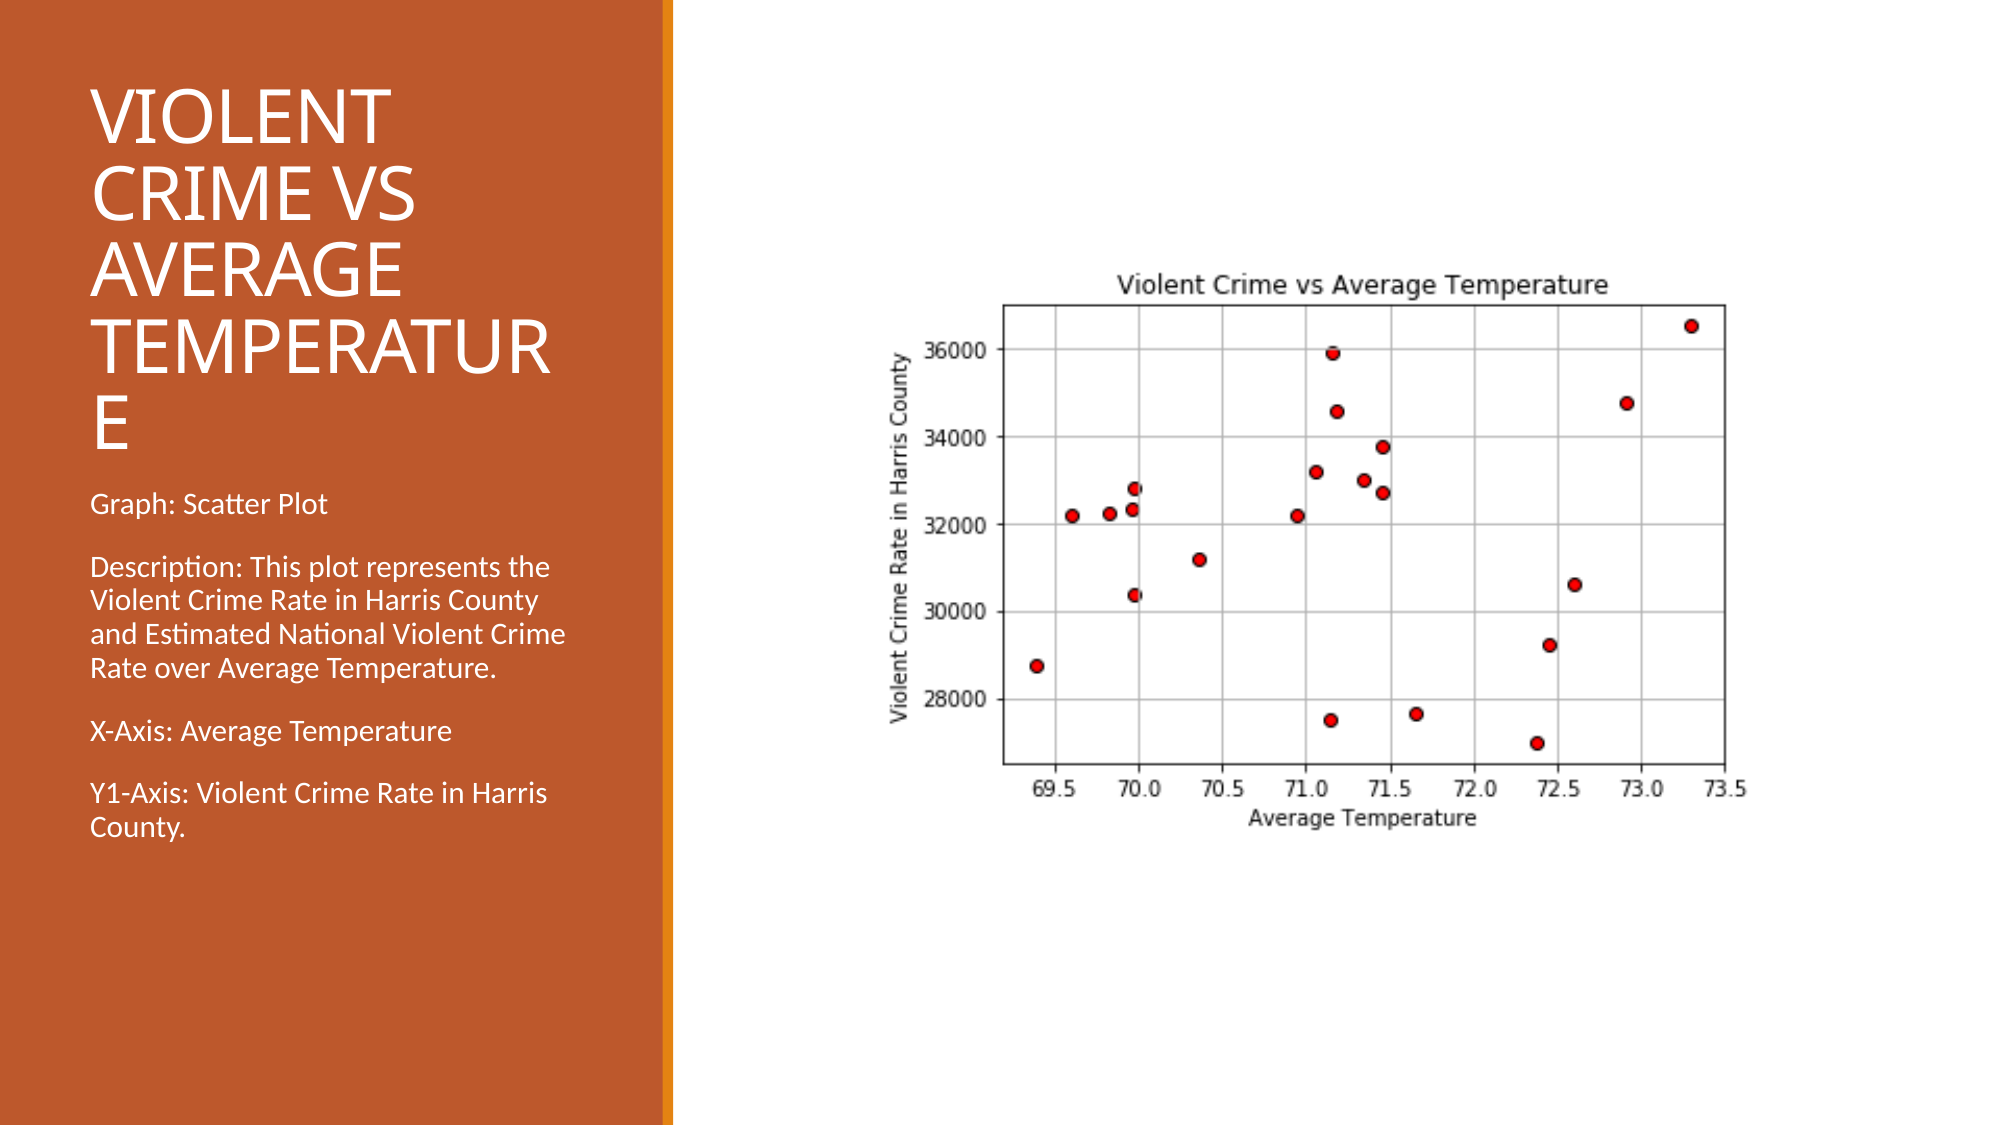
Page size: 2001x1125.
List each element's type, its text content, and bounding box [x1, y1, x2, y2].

title VIOLENT CRIME VS AVERAGE TEMPERATURE [75, 97, 600, 473]
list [877, 258, 1763, 844]
list Graph: Scatter Plot Description: This plot represents the Violent Crime Rate in Harris County and Estimated National Violent Crime Rate over Average Temperature. X-Axis: Average Temperature Y1-Axis: Violent Crime Rate in Harris County. [75, 479, 600, 1035]
